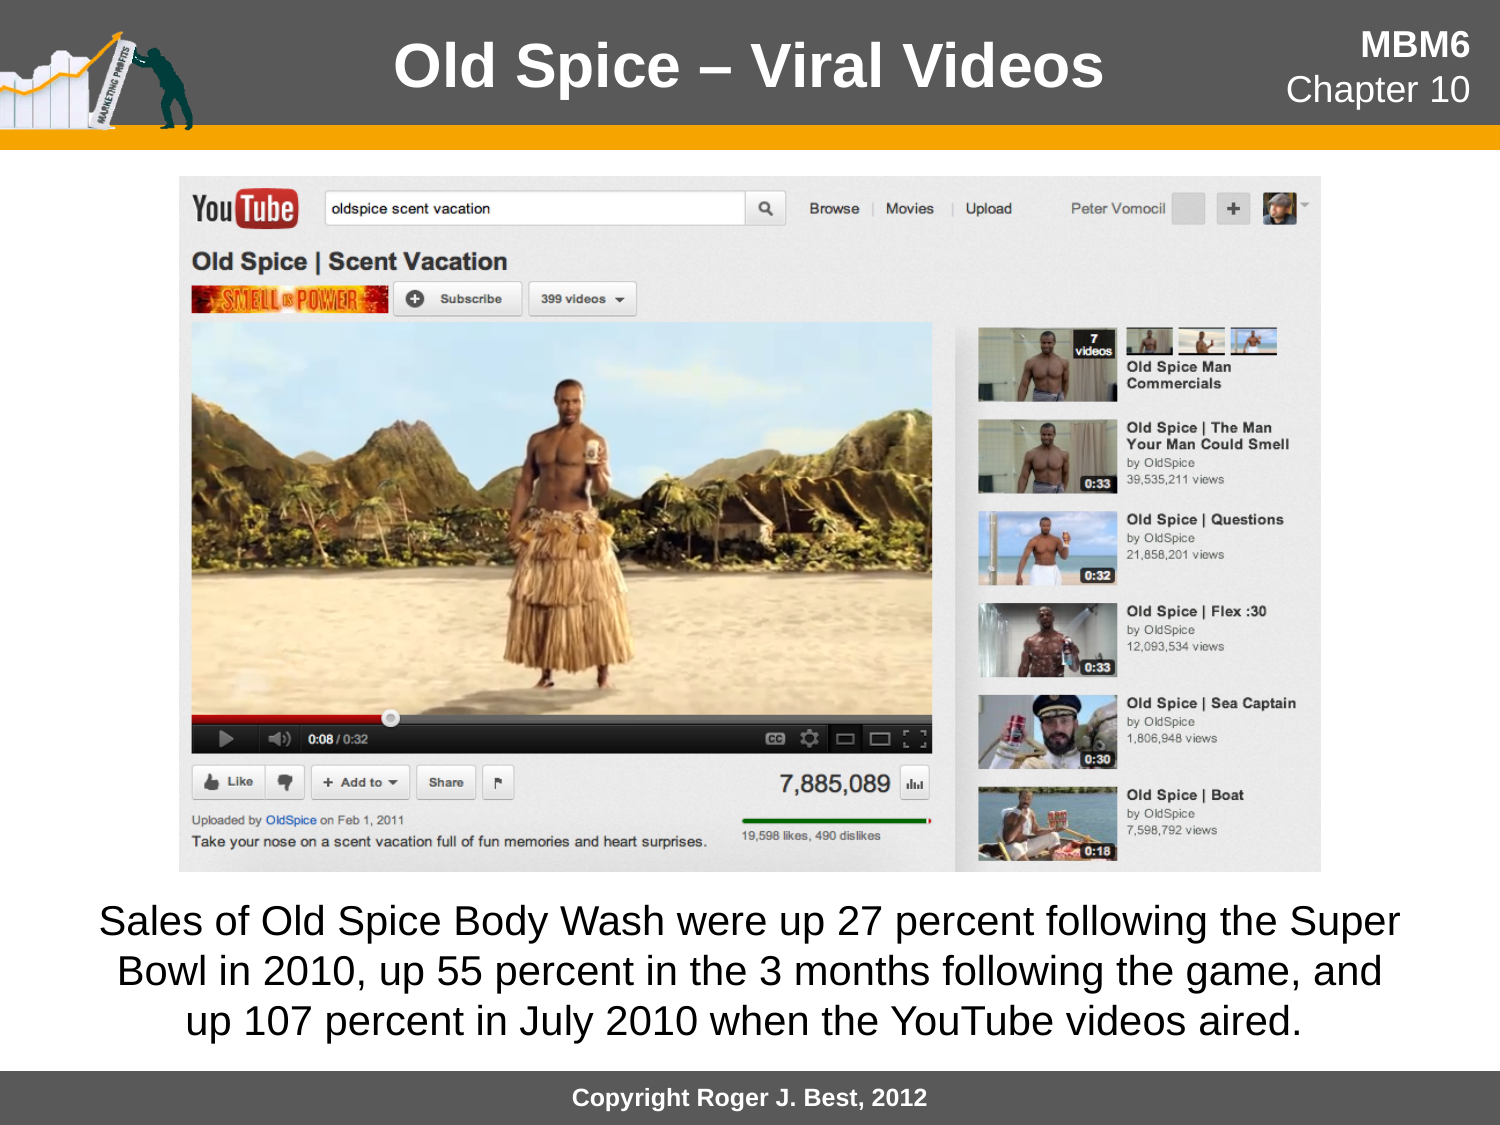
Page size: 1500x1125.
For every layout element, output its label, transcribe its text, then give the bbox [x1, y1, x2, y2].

text_box Sales of Old Spice Body Wash were up 27 percent following the Super Bowl in 2010, up 55 percent in the 3 months following the game, and up 107 percent in July 2010 when the YouTube videos aired. [74, 886, 1426, 1052]
text_box MBM6 Chapter 10 [1259, 12, 1486, 118]
text_box [0, 0, 1500, 123]
text_box Old Spice – Viral Videos [200, 17, 1259, 108]
picture [179, 175, 1321, 873]
text_box Copyright Roger J. Best, 2012 [543, 1074, 957, 1120]
text_box [0, 1069, 1500, 1125]
text_box [0, 123, 1500, 152]
picture [0, 21, 214, 136]
